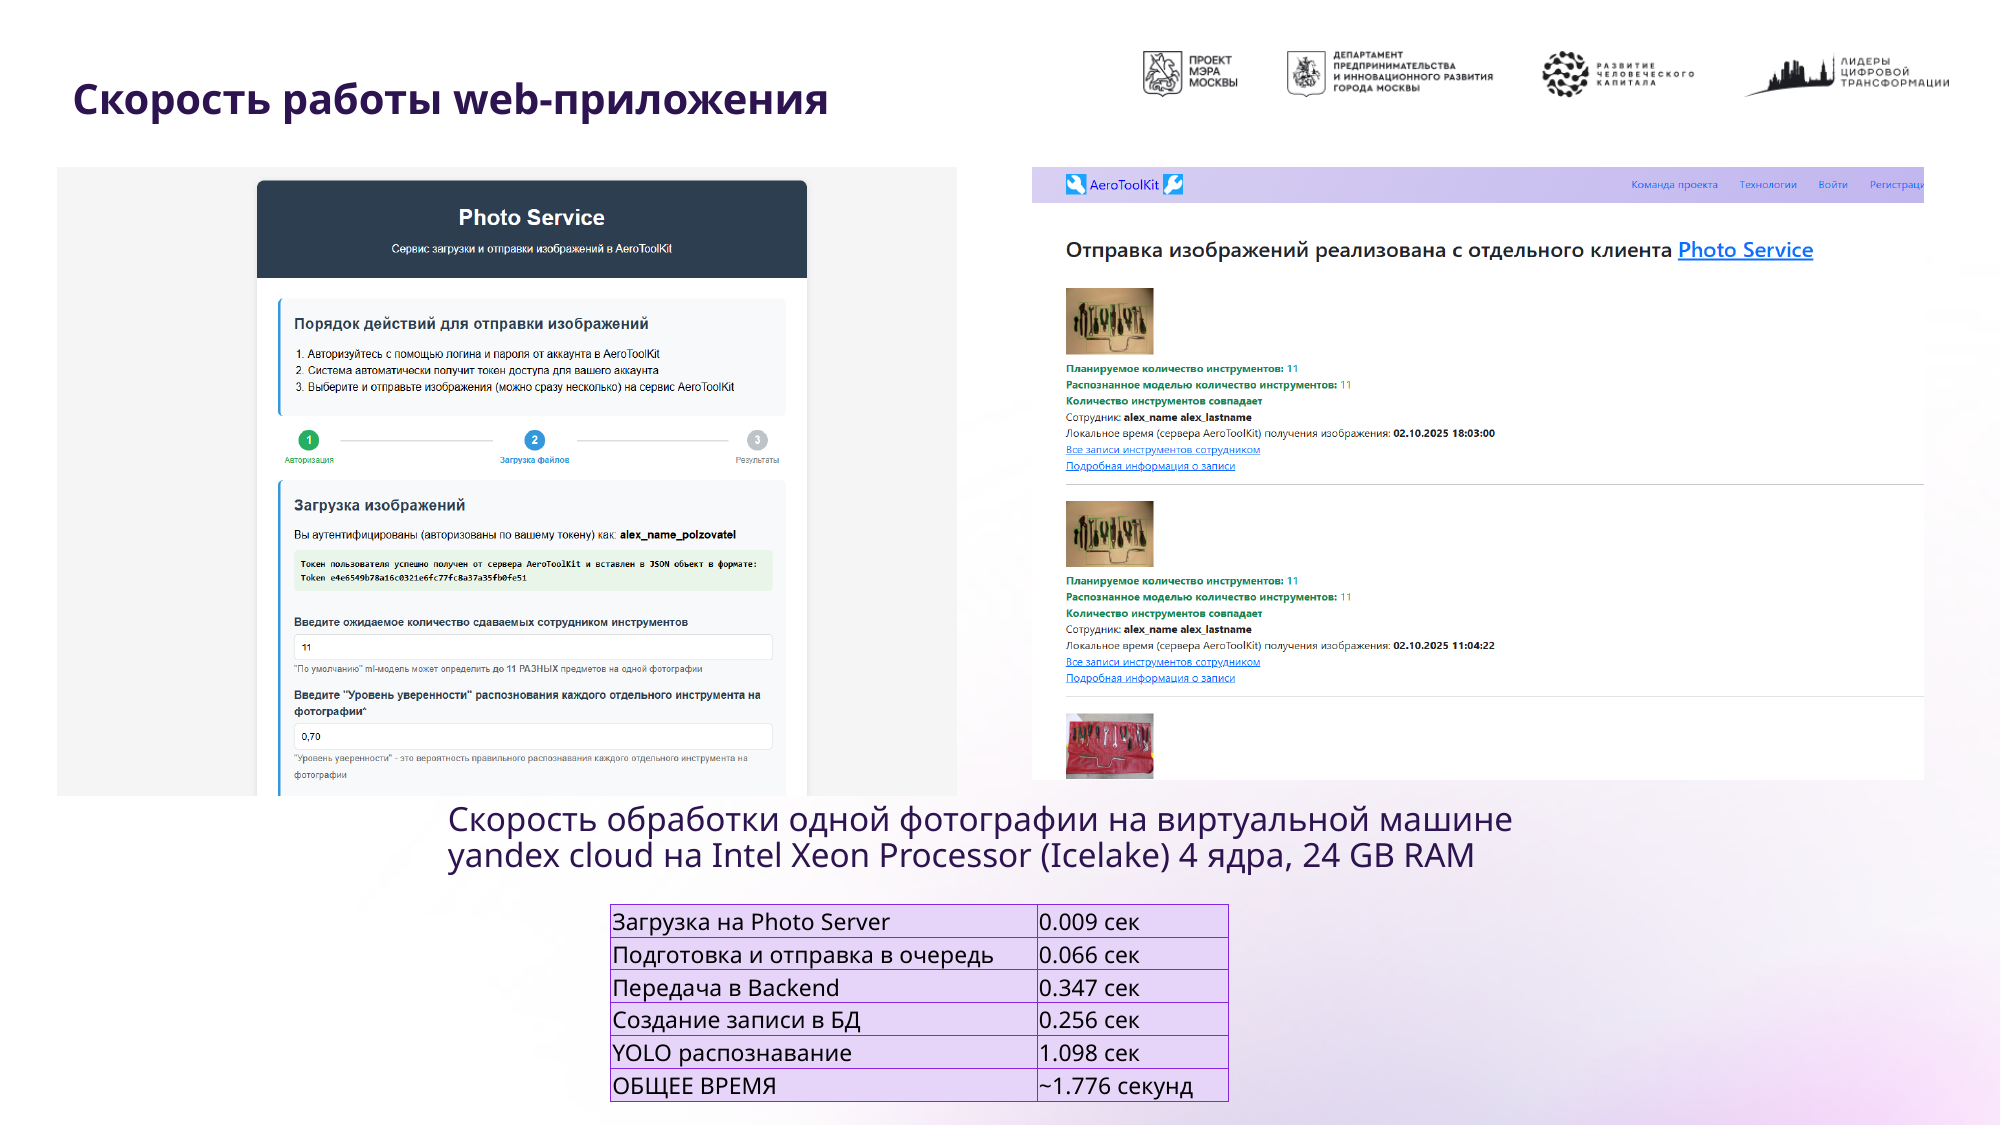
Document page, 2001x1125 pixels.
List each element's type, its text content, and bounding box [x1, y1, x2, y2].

table_header 0.009 сек [1038, 905, 1228, 937]
picture [0, 0, 2001, 1125]
title Скорость работы web-приложения [57, 69, 1676, 131]
table_cell ~1.776 секунд [1038, 1069, 1228, 1101]
table_cell Передача в Backend [611, 970, 1037, 1002]
table_cell Подготовка и отправка в очередь [611, 938, 1037, 969]
table_cell 0.256 сек [1038, 1003, 1228, 1035]
table_header Загрузка на Photo Server [611, 905, 1037, 937]
table_cell Создание записи в БД [611, 1003, 1037, 1035]
text_box Скорость обработки одной фотографии на виртуальной машине yandex cloud на Intel Xeon Processor (Icelake) 4 ядра, 24 GB RAM [432, 801, 1561, 883]
table_cell 0.066 сек [1038, 938, 1228, 969]
table_cell ОБЩЕЕ ВРЕМЯ [611, 1069, 1037, 1101]
table_cell 0.347 сек [1038, 970, 1228, 1002]
table_cell YOLO распознавание [611, 1036, 1037, 1068]
table_cell 1.098 сек [1038, 1036, 1228, 1068]
